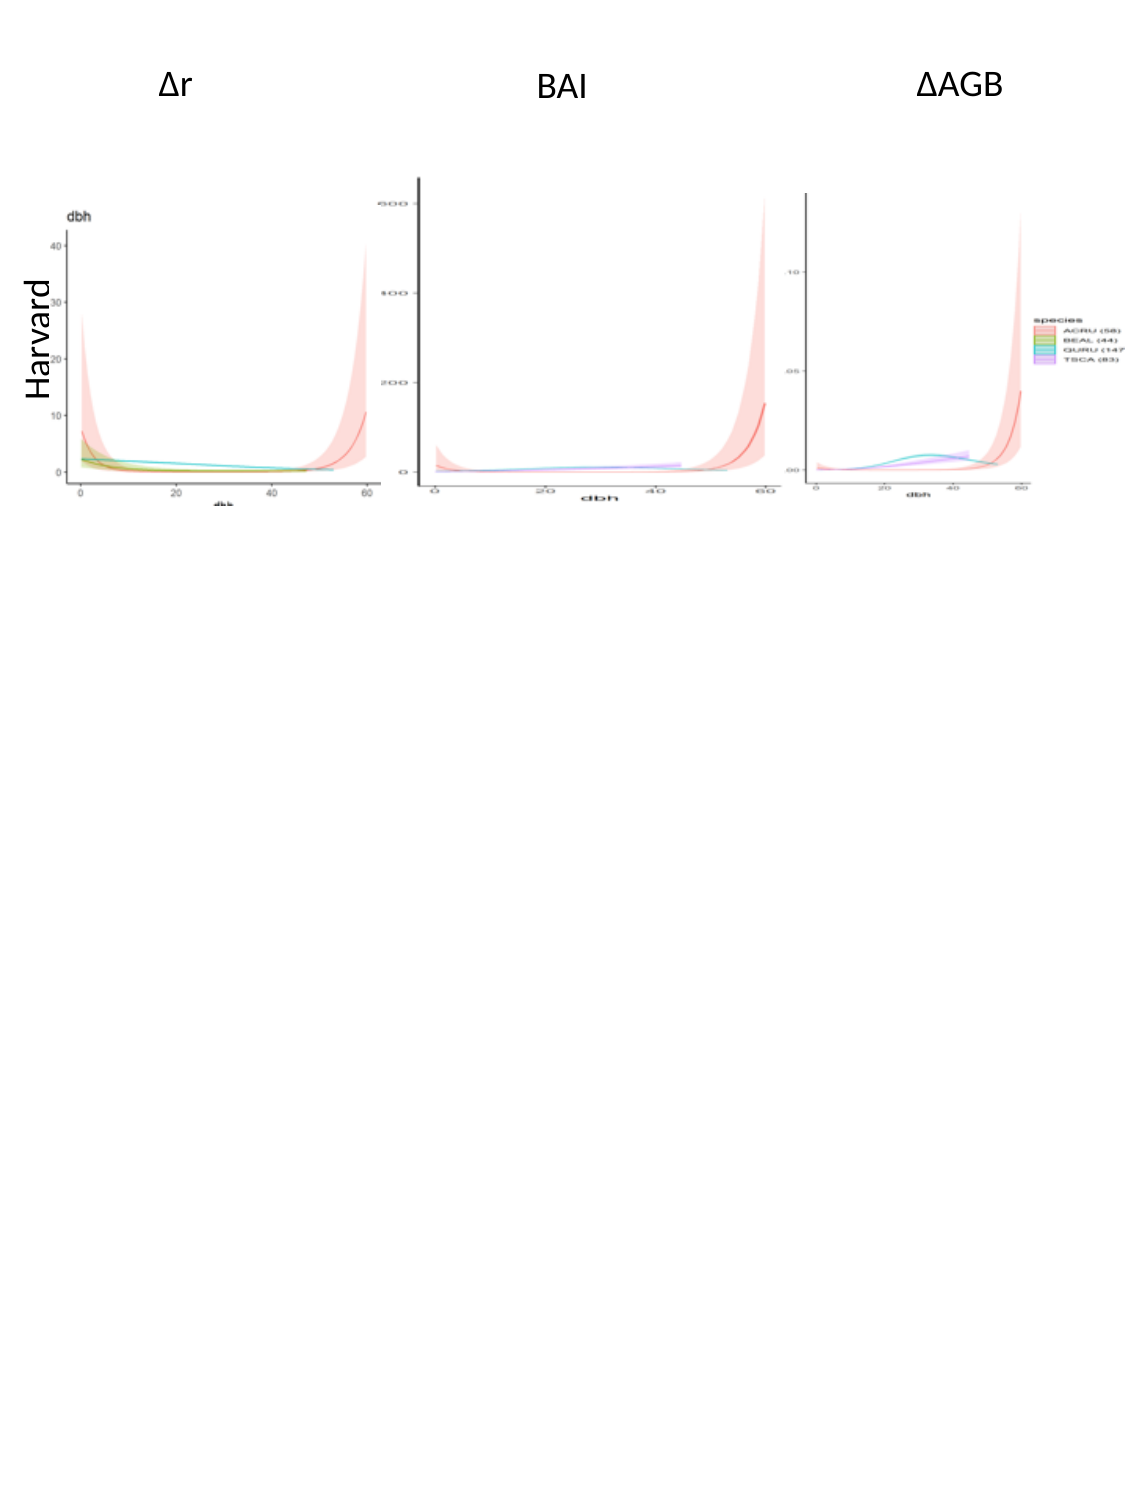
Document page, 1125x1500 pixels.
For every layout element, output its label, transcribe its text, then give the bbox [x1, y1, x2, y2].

text_box ∆AGB [901, 51, 1019, 112]
text_box Harvard [4, 264, 49, 416]
picture [49, 174, 1125, 506]
text_box ∆r [143, 51, 208, 112]
text_box BAI [521, 53, 603, 114]
